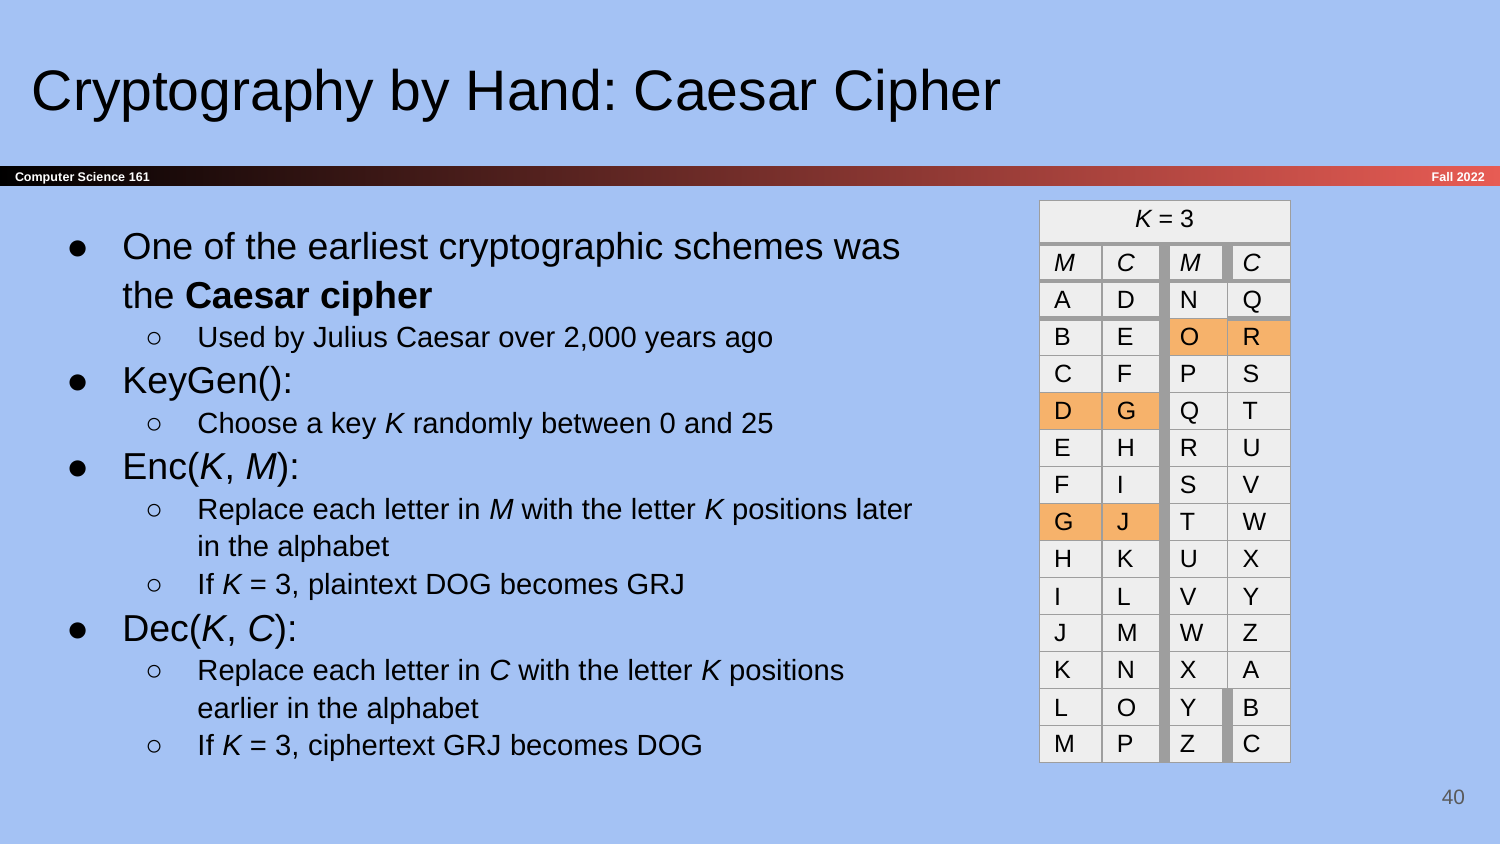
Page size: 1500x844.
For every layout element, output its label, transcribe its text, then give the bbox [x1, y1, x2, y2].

table_cell F [1040, 467, 1101, 503]
list One of the earliest cryptographic schemes was the Caesar cipher Used by Julius Caesar over 2,000 years ago KeyGen(): Choose a key K randomly between 0 and 25 Enc(K, M): Replace each letter in M with the letter K positions later in the alphabet If K = 3, plaintext DOG becomes GRJ Dec(K, C): Replace each letter in C with the letter K positions earlier in the alphabet If K = 3, ciphertext GRJ becomes DOG [32, 204, 940, 823]
table_cell X [1228, 541, 1290, 577]
table_cell M [1040, 726, 1101, 762]
table_cell W [1228, 504, 1290, 540]
table_cell B [1040, 321, 1101, 355]
table_cell U [1170, 541, 1227, 577]
table_cell R [1170, 430, 1227, 466]
table_cell V [1170, 578, 1227, 614]
table_cell A [1040, 283, 1101, 316]
table_cell J [1103, 504, 1159, 540]
table_cell D [1040, 393, 1101, 429]
table_cell P [1103, 726, 1159, 762]
table_cell Q [1228, 283, 1290, 316]
table_cell C [1233, 246, 1290, 279]
table_cell T [1228, 393, 1290, 429]
slide_number 40 [1389, 764, 1480, 830]
table_cell O [1103, 689, 1159, 725]
table_cell C [1040, 356, 1101, 392]
table_cell I [1040, 578, 1101, 614]
table_cell H [1103, 430, 1159, 466]
table_cell G [1040, 504, 1101, 540]
table_cell Z [1228, 615, 1290, 651]
table_cell L [1040, 689, 1101, 725]
table_header K = 3 [1040, 201, 1290, 242]
table_cell W [1170, 615, 1227, 651]
table_cell O [1170, 319, 1227, 355]
table_cell M [1103, 615, 1159, 651]
table_cell Q [1170, 393, 1227, 429]
title Cryptography by Hand: Caesar Cipher [16, 44, 1415, 139]
table_cell J [1040, 615, 1101, 651]
table_cell A [1228, 652, 1290, 688]
table_cell L [1103, 578, 1159, 614]
table_cell Y [1170, 689, 1222, 725]
table_cell K [1040, 652, 1101, 688]
table_cell S [1228, 356, 1290, 392]
table_cell F [1103, 356, 1159, 392]
table_cell N [1170, 283, 1227, 318]
table_cell S [1170, 467, 1227, 503]
table_cell C [1103, 246, 1159, 279]
table_cell X [1170, 652, 1227, 688]
table_cell R [1228, 321, 1290, 355]
table_cell G [1103, 393, 1159, 429]
table_cell N [1103, 652, 1159, 688]
table_cell M [1040, 246, 1101, 279]
table_cell U [1228, 430, 1290, 466]
table_cell D [1103, 283, 1159, 316]
table_cell V [1228, 467, 1290, 503]
table_cell T [1170, 504, 1227, 540]
table_cell Z [1170, 726, 1222, 762]
table_cell M [1170, 246, 1222, 279]
table_cell H [1040, 541, 1101, 577]
table_cell B [1233, 689, 1290, 725]
table_cell Y [1228, 578, 1290, 614]
table_cell E [1103, 321, 1159, 355]
table_cell P [1170, 356, 1227, 392]
table_cell C [1233, 726, 1290, 762]
table_cell K [1103, 541, 1159, 577]
table_cell E [1040, 430, 1101, 466]
table_cell I [1103, 467, 1159, 503]
